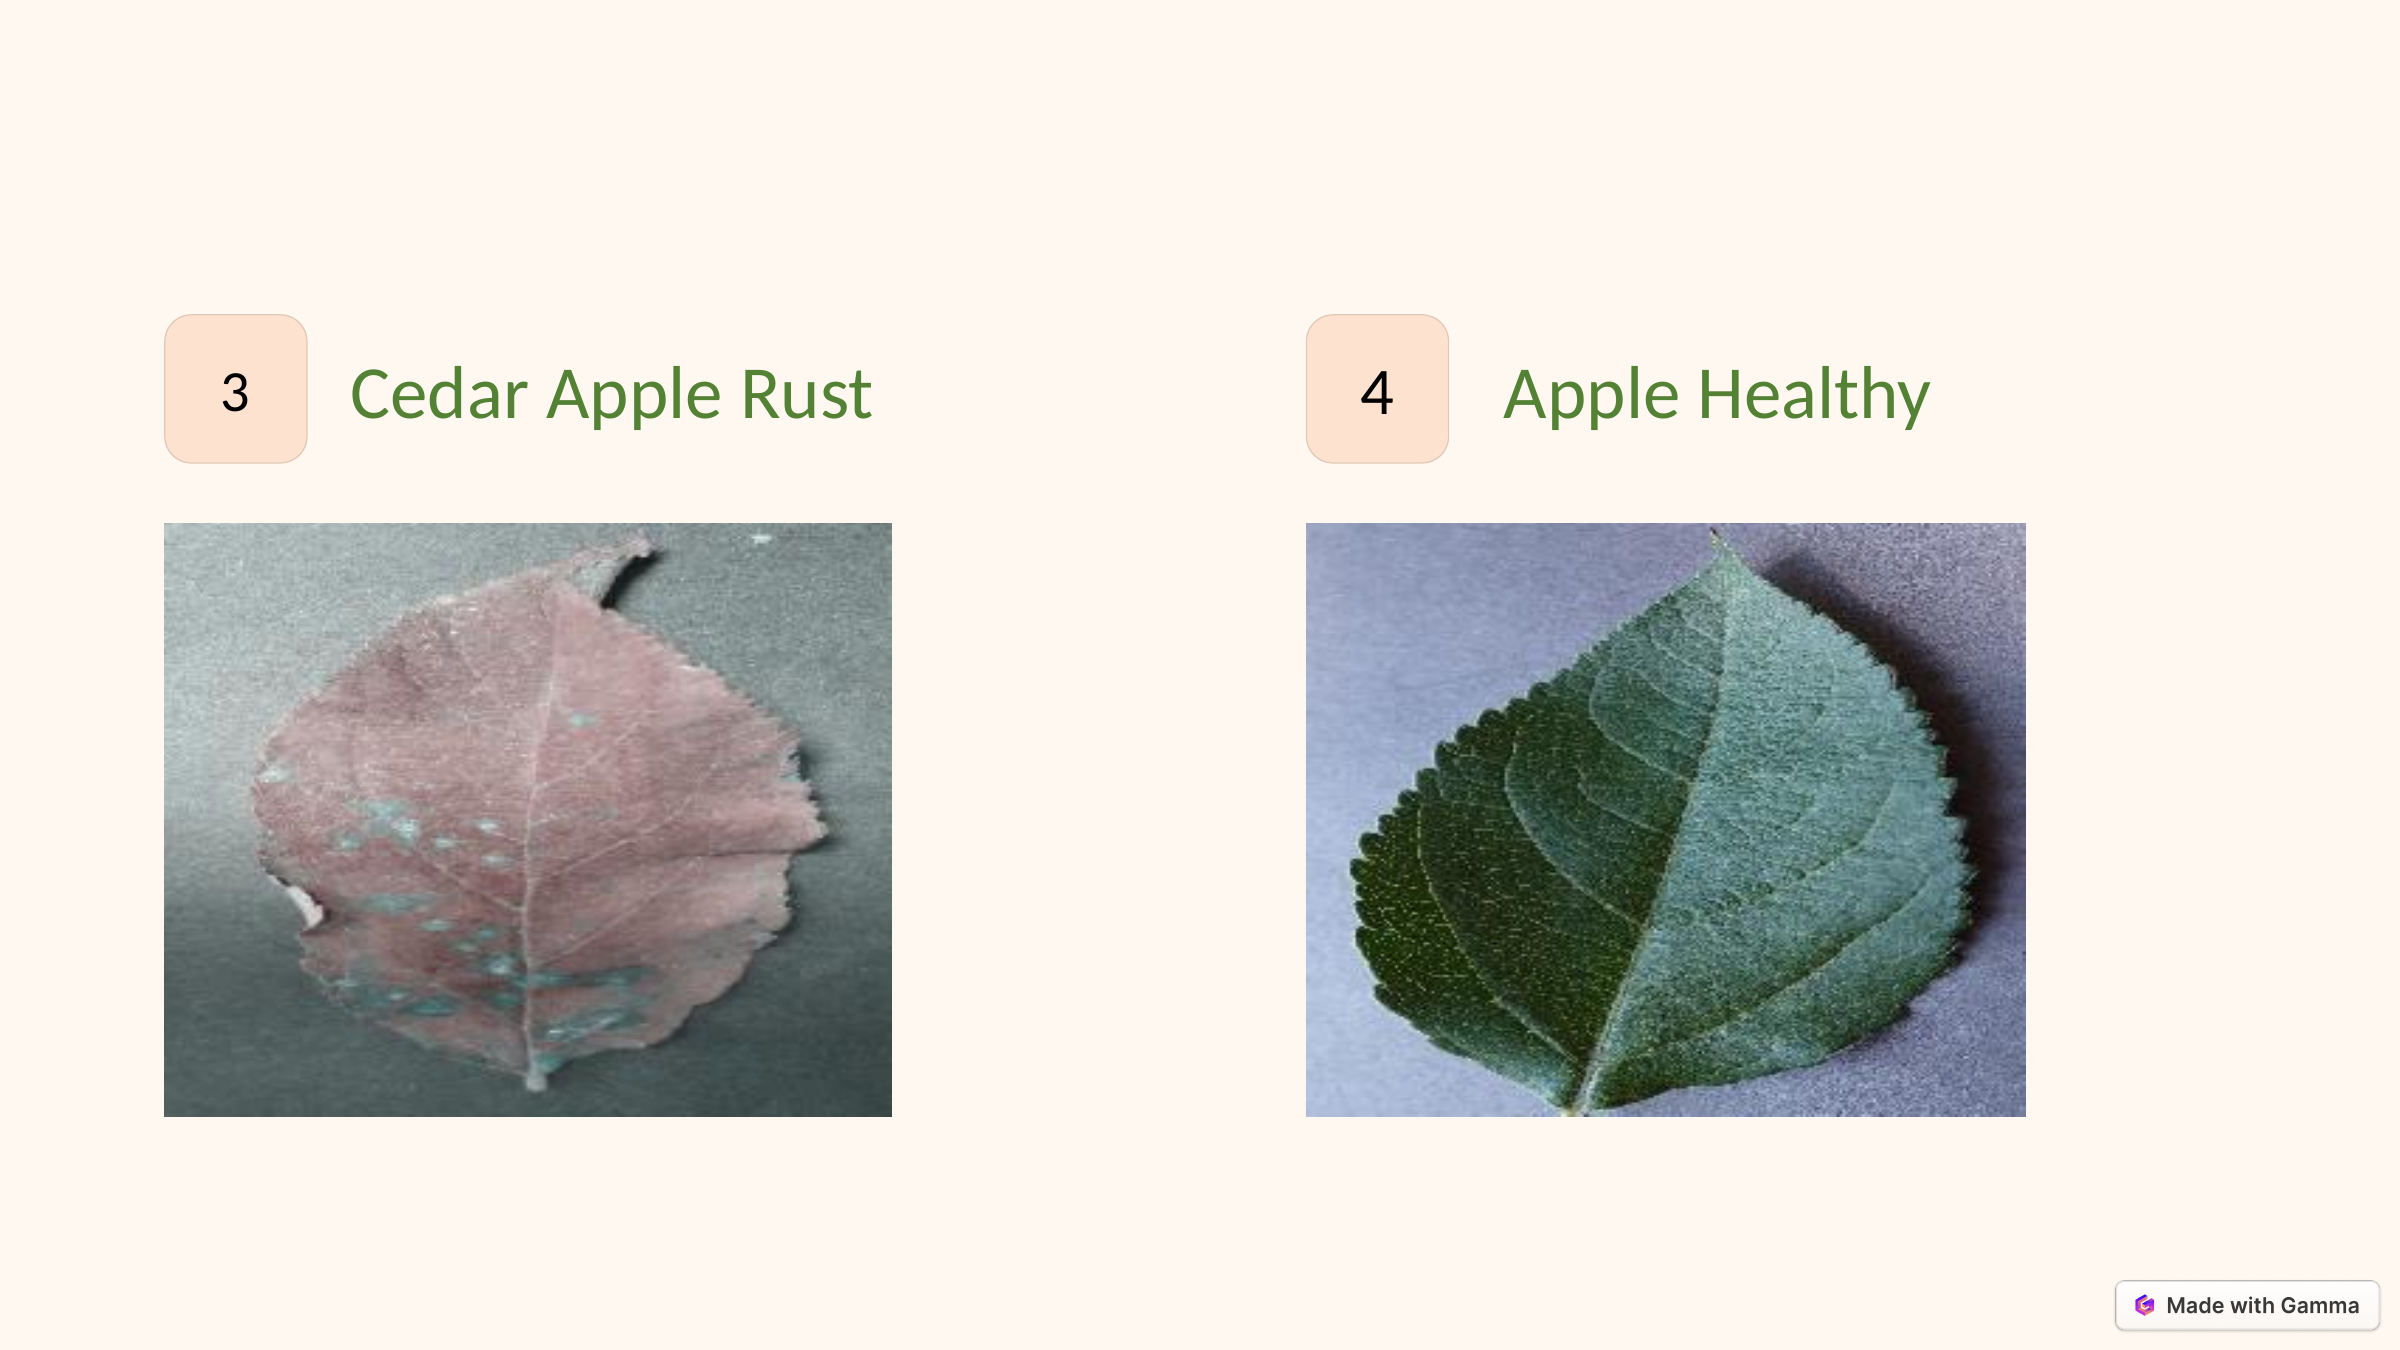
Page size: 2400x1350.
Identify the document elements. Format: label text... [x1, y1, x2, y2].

text_box [164, 314, 307, 463]
text_box [1306, 314, 1449, 463]
text_box Apple Healthy [1489, 335, 1948, 441]
text_box Cedar Apple Rust [335, 335, 890, 441]
picture [1306, 523, 2026, 1117]
picture [2106, 1271, 2389, 1339]
text_box 3 [206, 345, 266, 431]
picture [164, 523, 892, 1117]
text_box 4 [1345, 340, 1410, 436]
